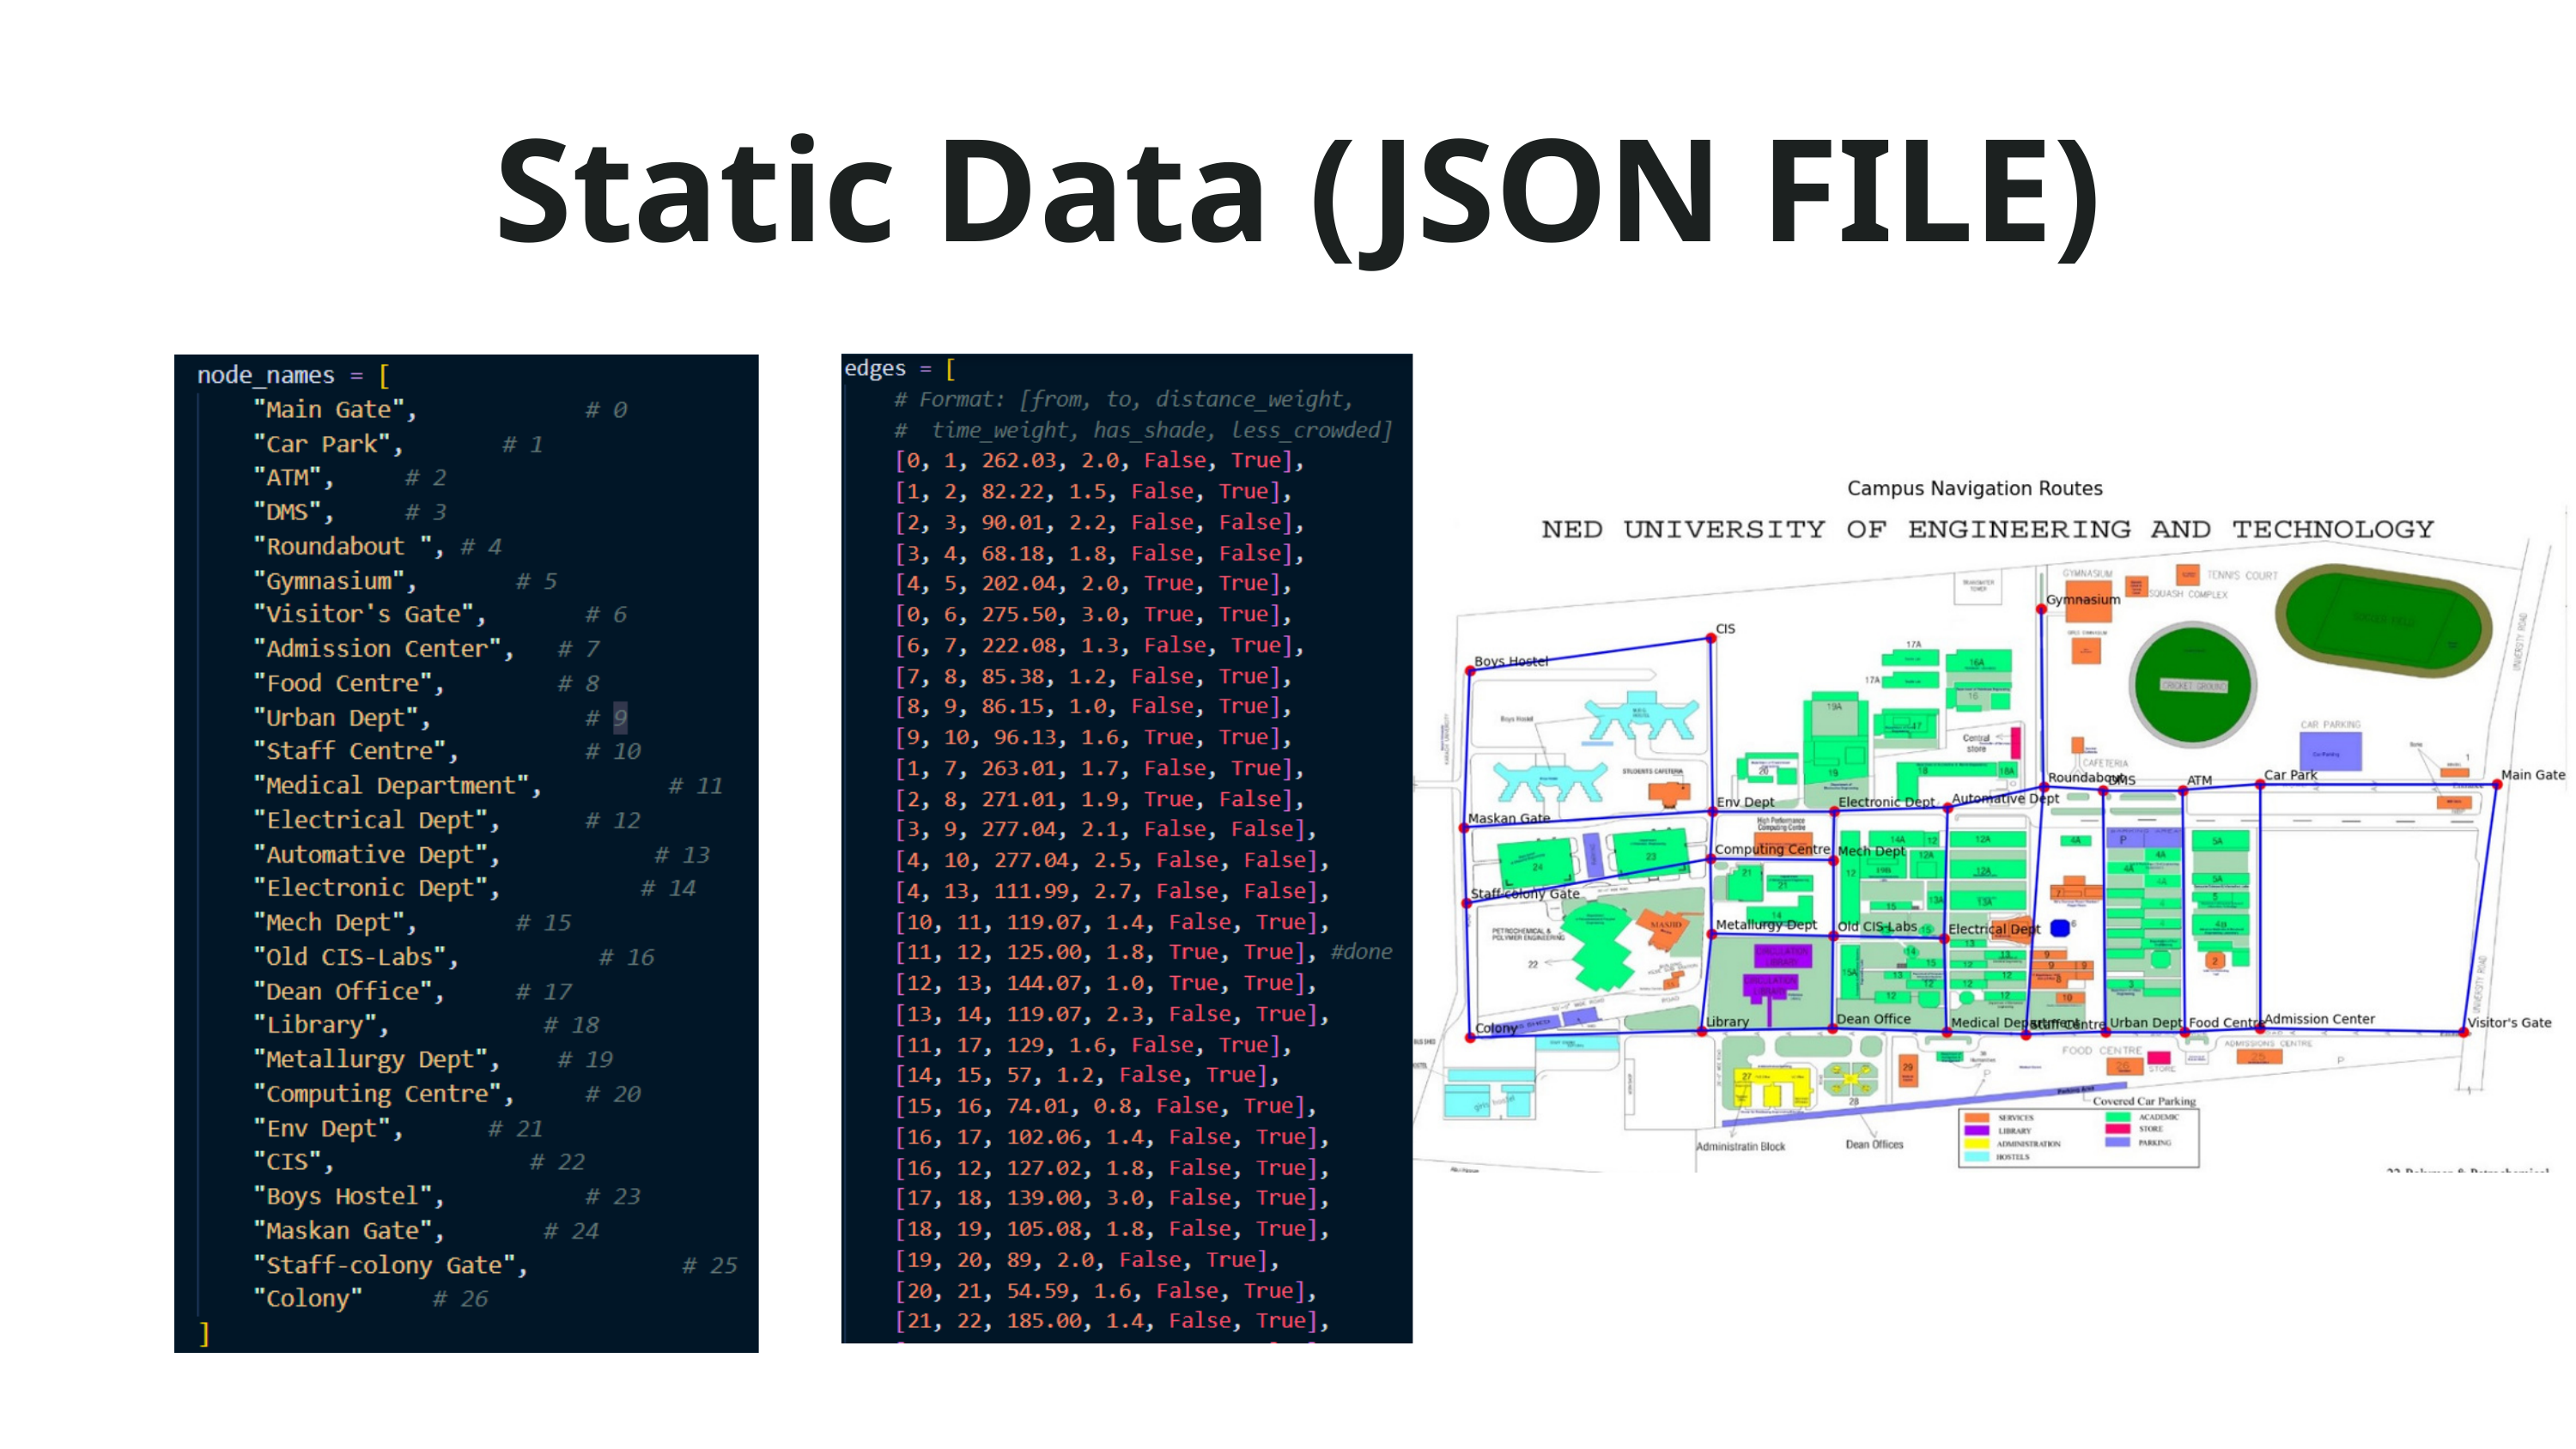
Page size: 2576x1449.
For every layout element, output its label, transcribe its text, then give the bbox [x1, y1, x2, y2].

text_box [841, 354, 1413, 1343]
text_box [173, 355, 759, 1353]
text_box [1413, 464, 2576, 1173]
text_box Static Data (JSON FILE) [274, 108, 2323, 270]
